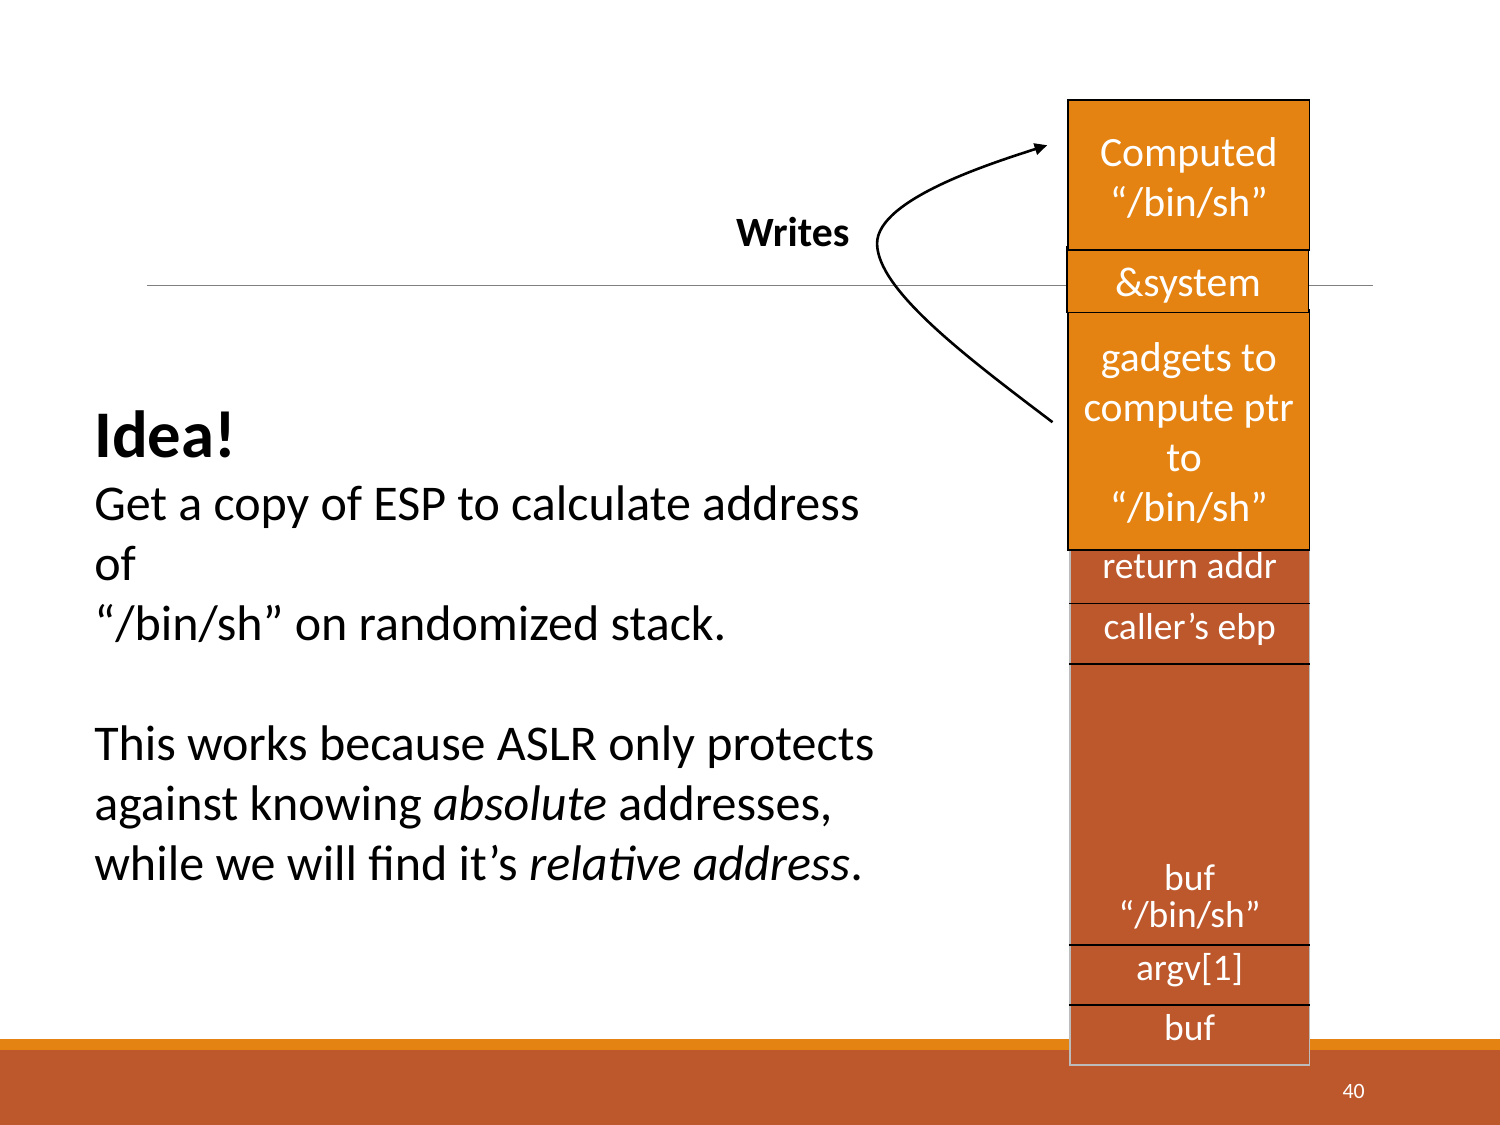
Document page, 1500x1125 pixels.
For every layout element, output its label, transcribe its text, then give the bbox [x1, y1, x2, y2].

text_box Computed “/bin/sh” [1067, 99, 1311, 251]
text_box gadgets to compute ptr to “/bin/sh” [1067, 309, 1311, 551]
slide_number 40 [1218, 1059, 1380, 1120]
table_cell caller’s ebp [1071, 604, 1309, 663]
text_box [712, 144, 1053, 423]
text_box Idea! Get a copy of ESP to calculate address of “/bin/sh” on randomized stack. This works because ASLR only protects against knowing absolute addresses, while we will find it’s relative address. [78, 382, 906, 899]
table_cell buf “/bin/sh” [1071, 665, 1309, 944]
table_cell argv[1] [1071, 946, 1309, 1004]
table_cell buf [1071, 1006, 1309, 1064]
text_box &system [1066, 246, 1310, 314]
table_cell return addr [1071, 551, 1309, 603]
